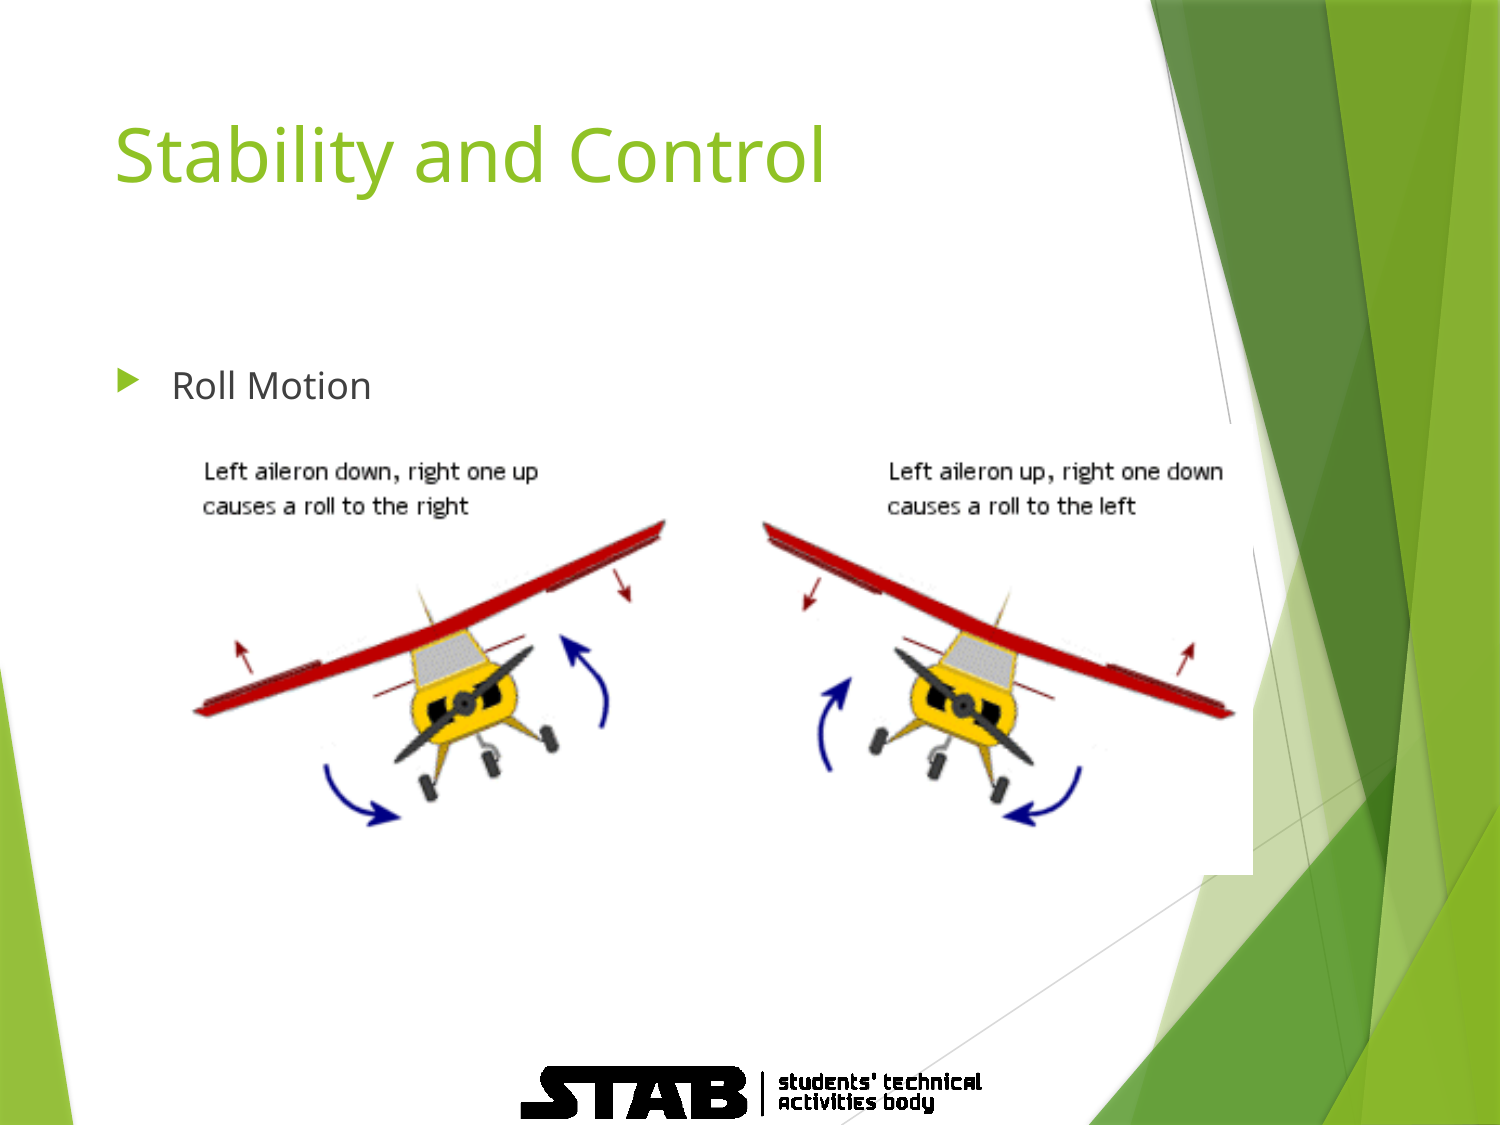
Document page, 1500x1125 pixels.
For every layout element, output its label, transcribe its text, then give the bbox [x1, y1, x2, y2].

picture [511, 1055, 1001, 1125]
list Roll Motion [99, 354, 1142, 992]
title Stability and Control [99, 99, 1142, 317]
picture [174, 424, 1253, 876]
